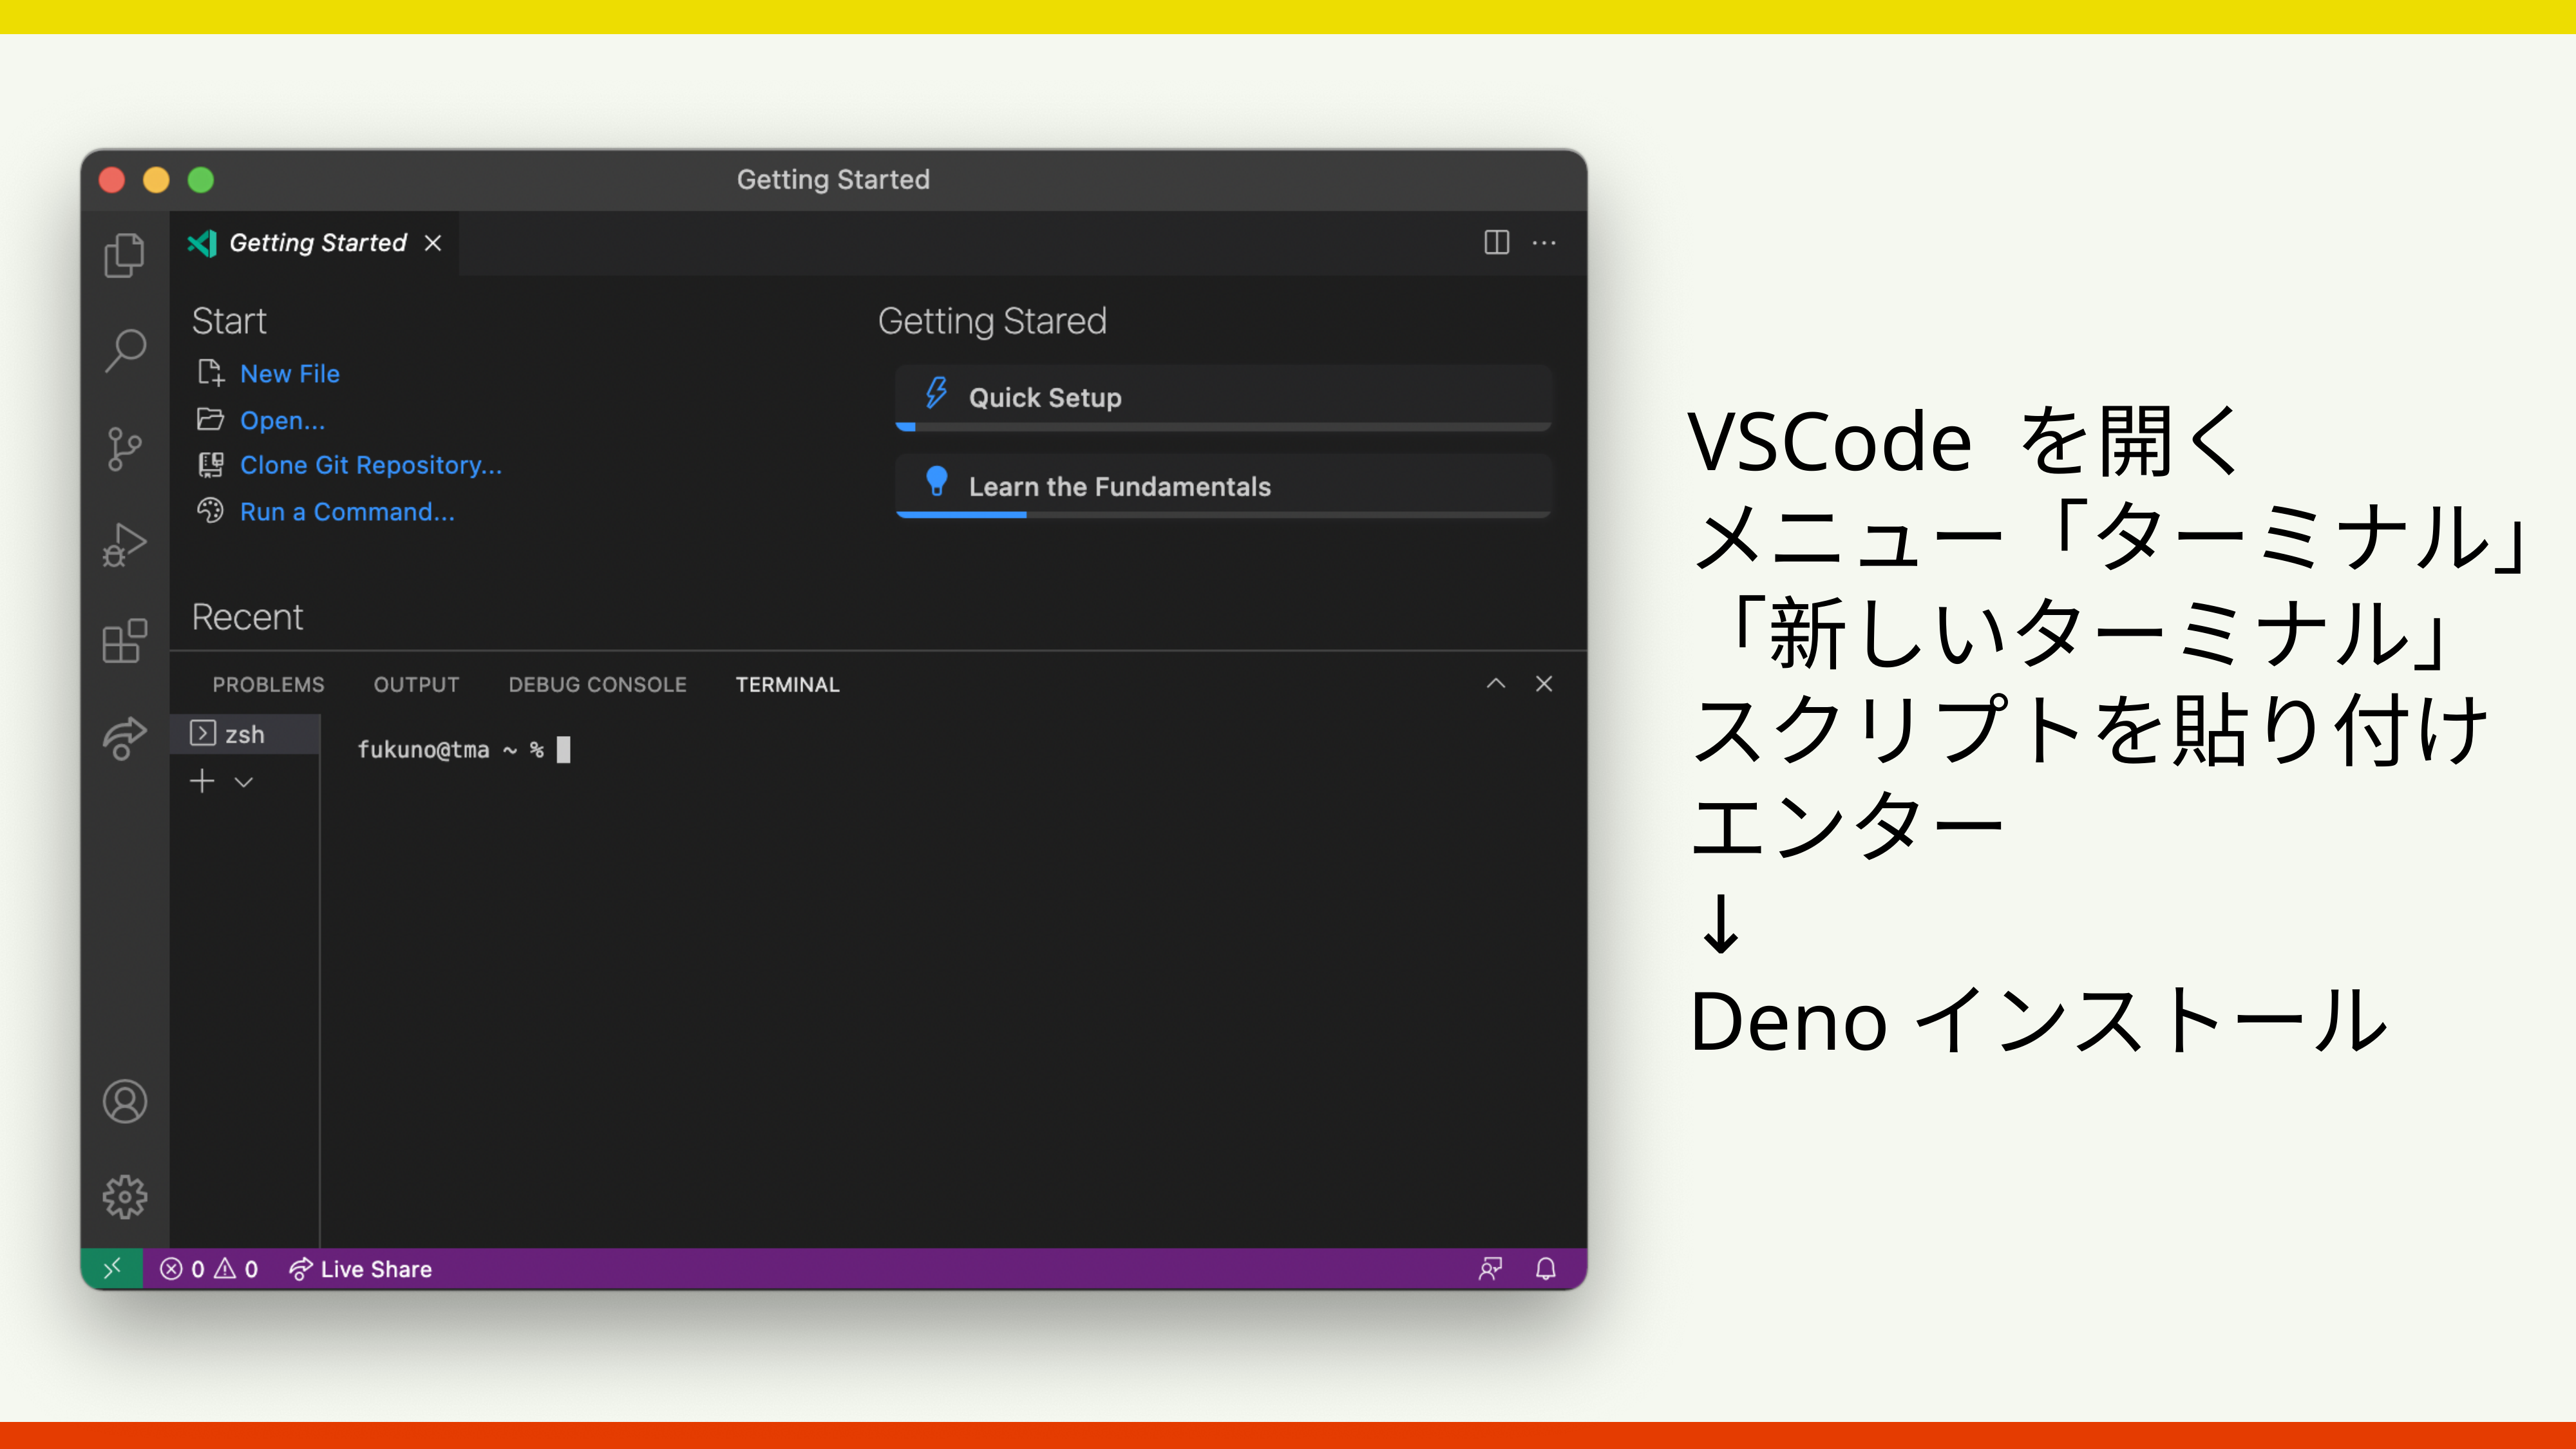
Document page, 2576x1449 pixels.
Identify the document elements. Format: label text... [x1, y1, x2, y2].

text_box VSCode を開く メニュー「ターミナル」 「新しいターミナル」 スクリプトを貼り付け エンター ↓ Denoインストール [1721, 382, 2576, 1074]
picture [0, 64, 2576, 1449]
picture [0, 0, 2576, 34]
